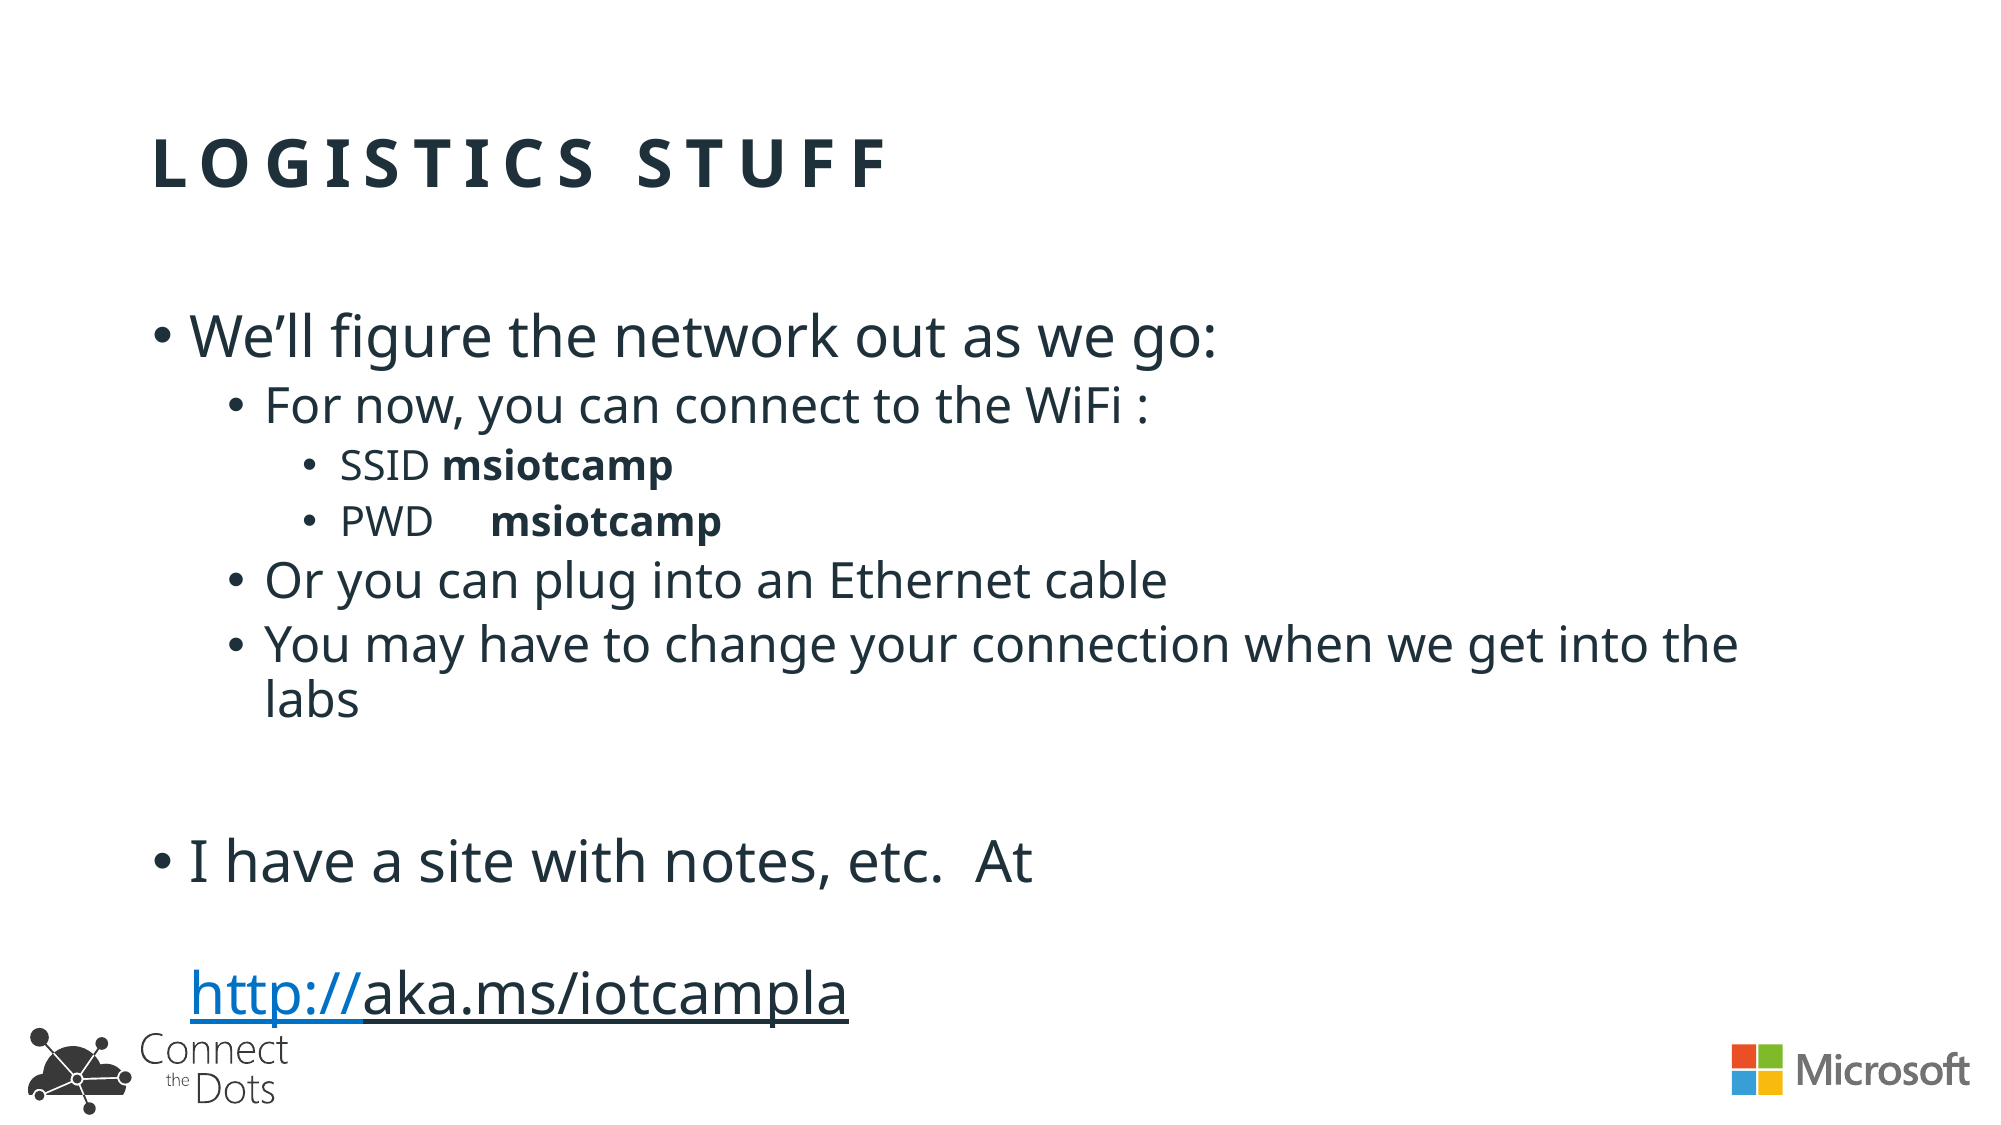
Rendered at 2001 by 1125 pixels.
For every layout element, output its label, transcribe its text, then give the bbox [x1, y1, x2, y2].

title Logistics stuff [135, 57, 1860, 275]
list We’ll figure the network out as we go: For now, you can connect to the WiFi : SSID msiotcamp PWD msiotcamp Or you can plug into an Ethernet cable You may have to change your connection when we get into the labs I have a site with notes, etc. At http://aka.ms/iotcampla [137, 299, 1863, 1014]
